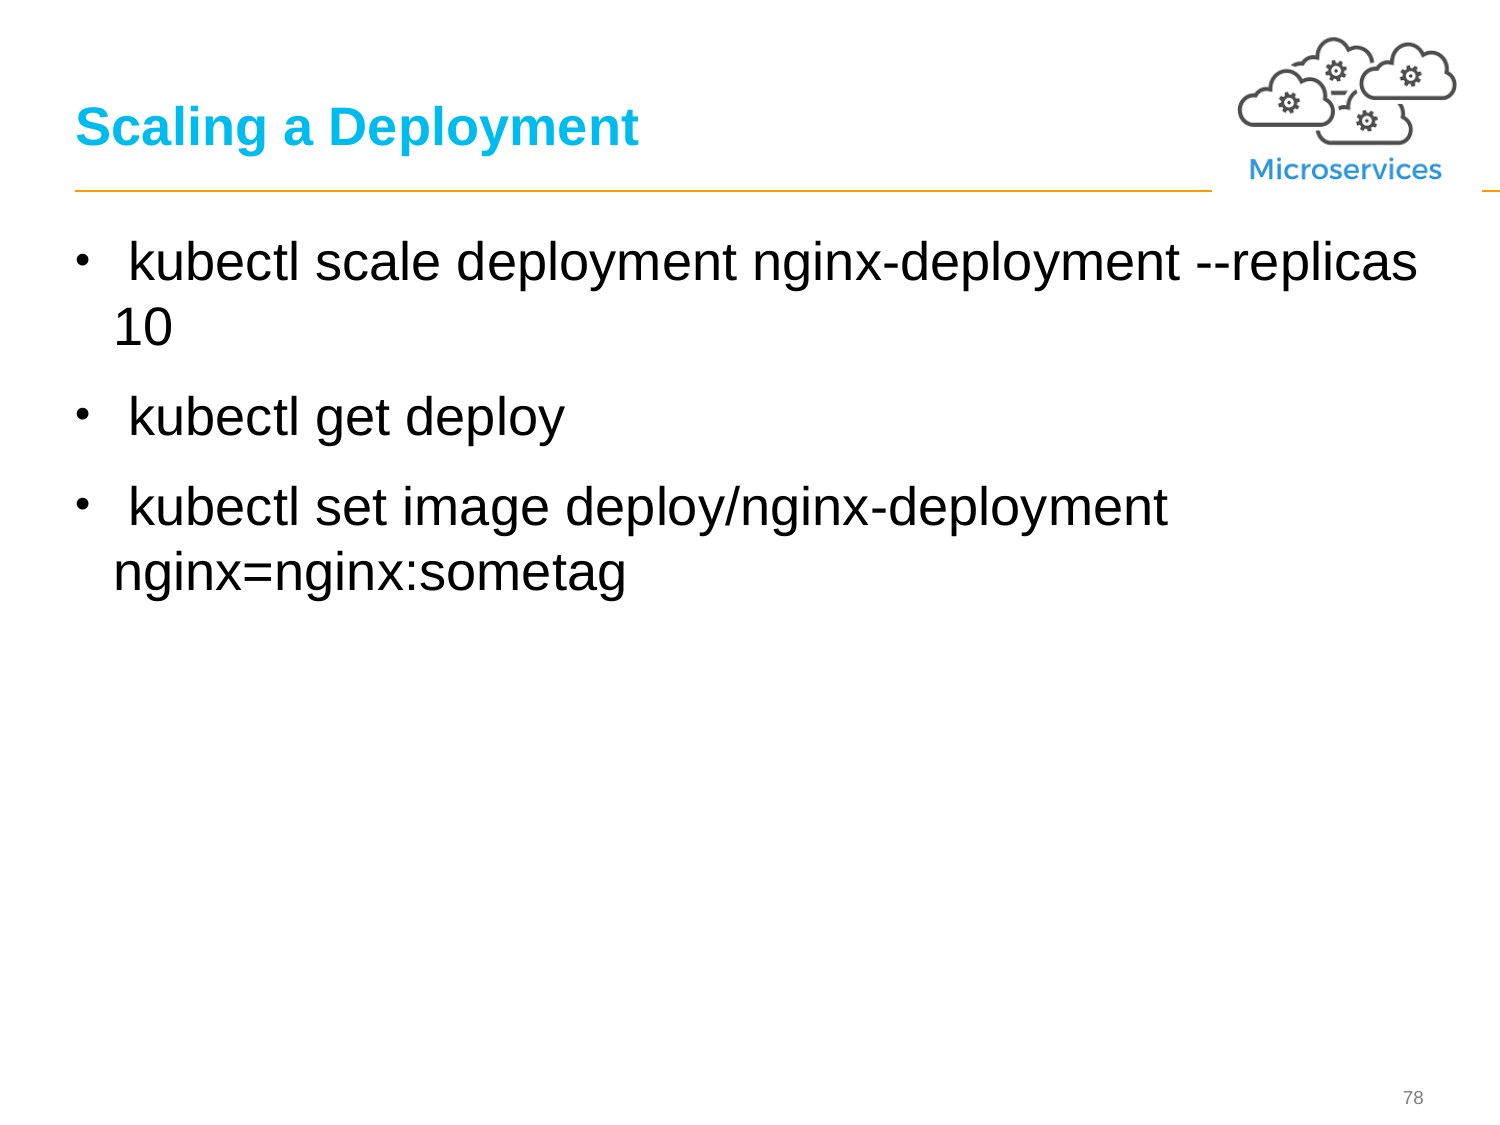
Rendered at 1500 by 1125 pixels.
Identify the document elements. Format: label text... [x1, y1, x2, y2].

title Scaling a Deployment [75, 27, 1422, 157]
picture [1212, 1, 1482, 203]
list kubectl scale deployment nginx-deployment --replicas 10 kubectl get deploy kubectl set image deploy/nginx-deployment nginx=nginx:sometag [75, 226, 1425, 1018]
